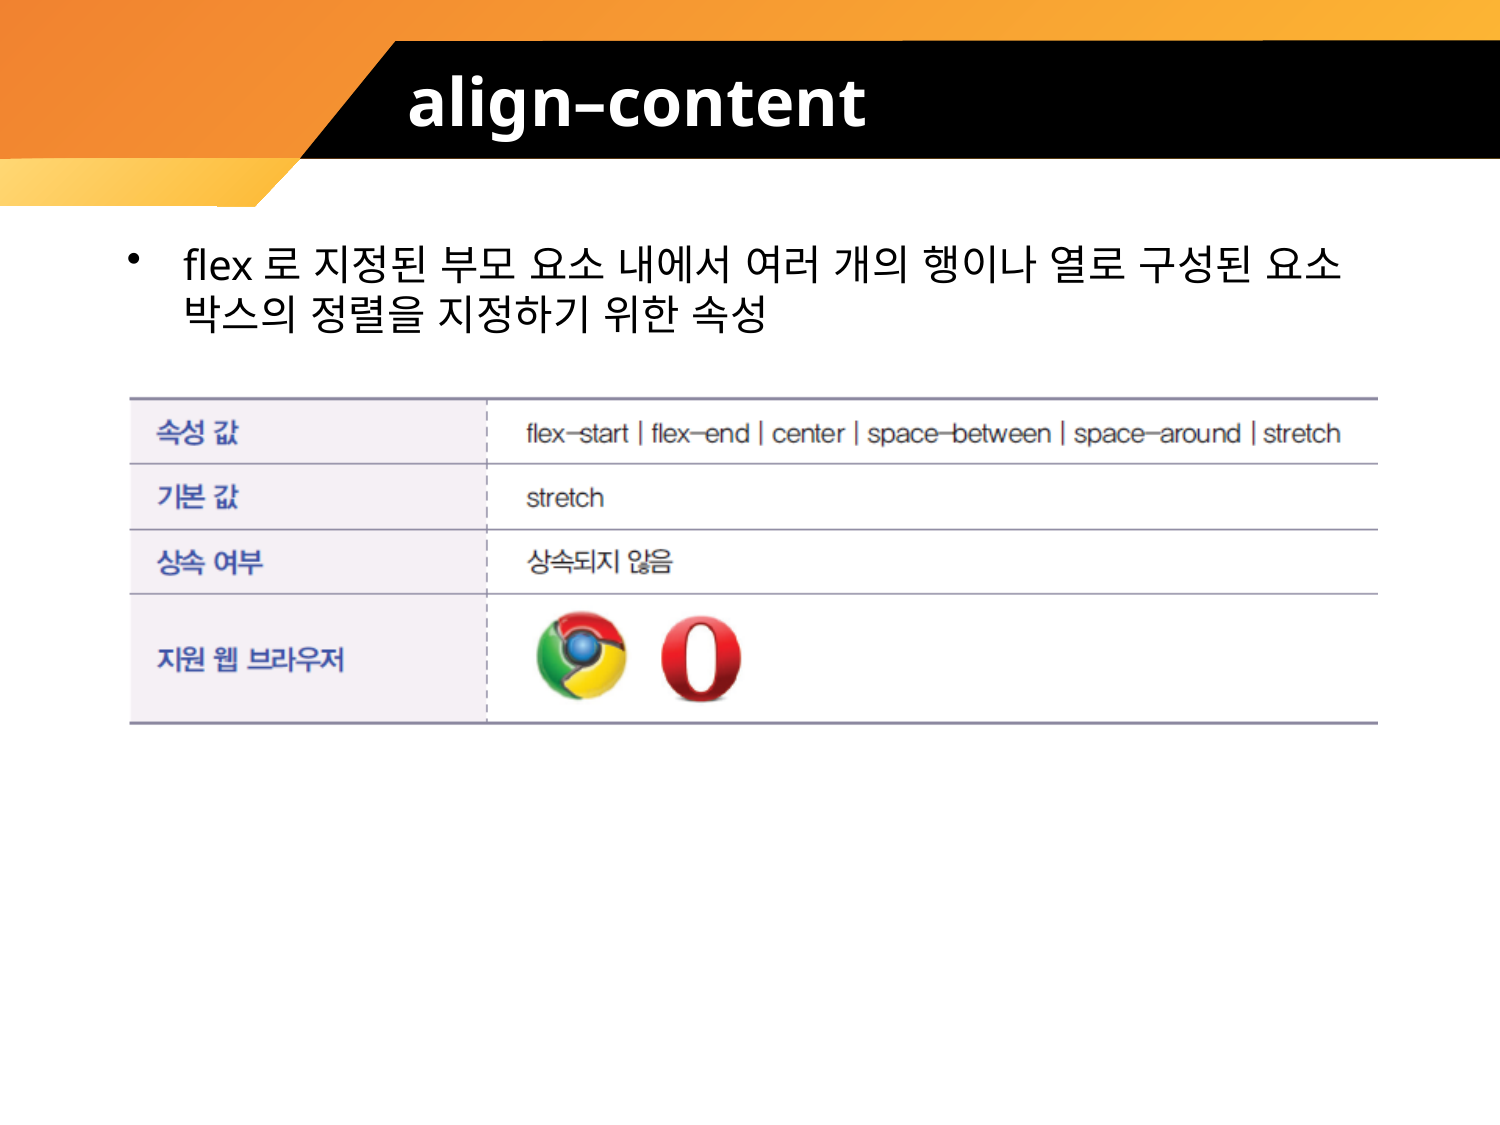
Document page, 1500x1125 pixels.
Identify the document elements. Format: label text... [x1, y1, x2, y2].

picture [122, 388, 1378, 737]
title align–content [374, 36, 1481, 163]
text_box flex로 지정된 부모 요소 내에서 여러 개의 행이나 열로 구성된 요소 박스의 정렬을 지정하기 위한 속성 [112, 231, 1424, 350]
